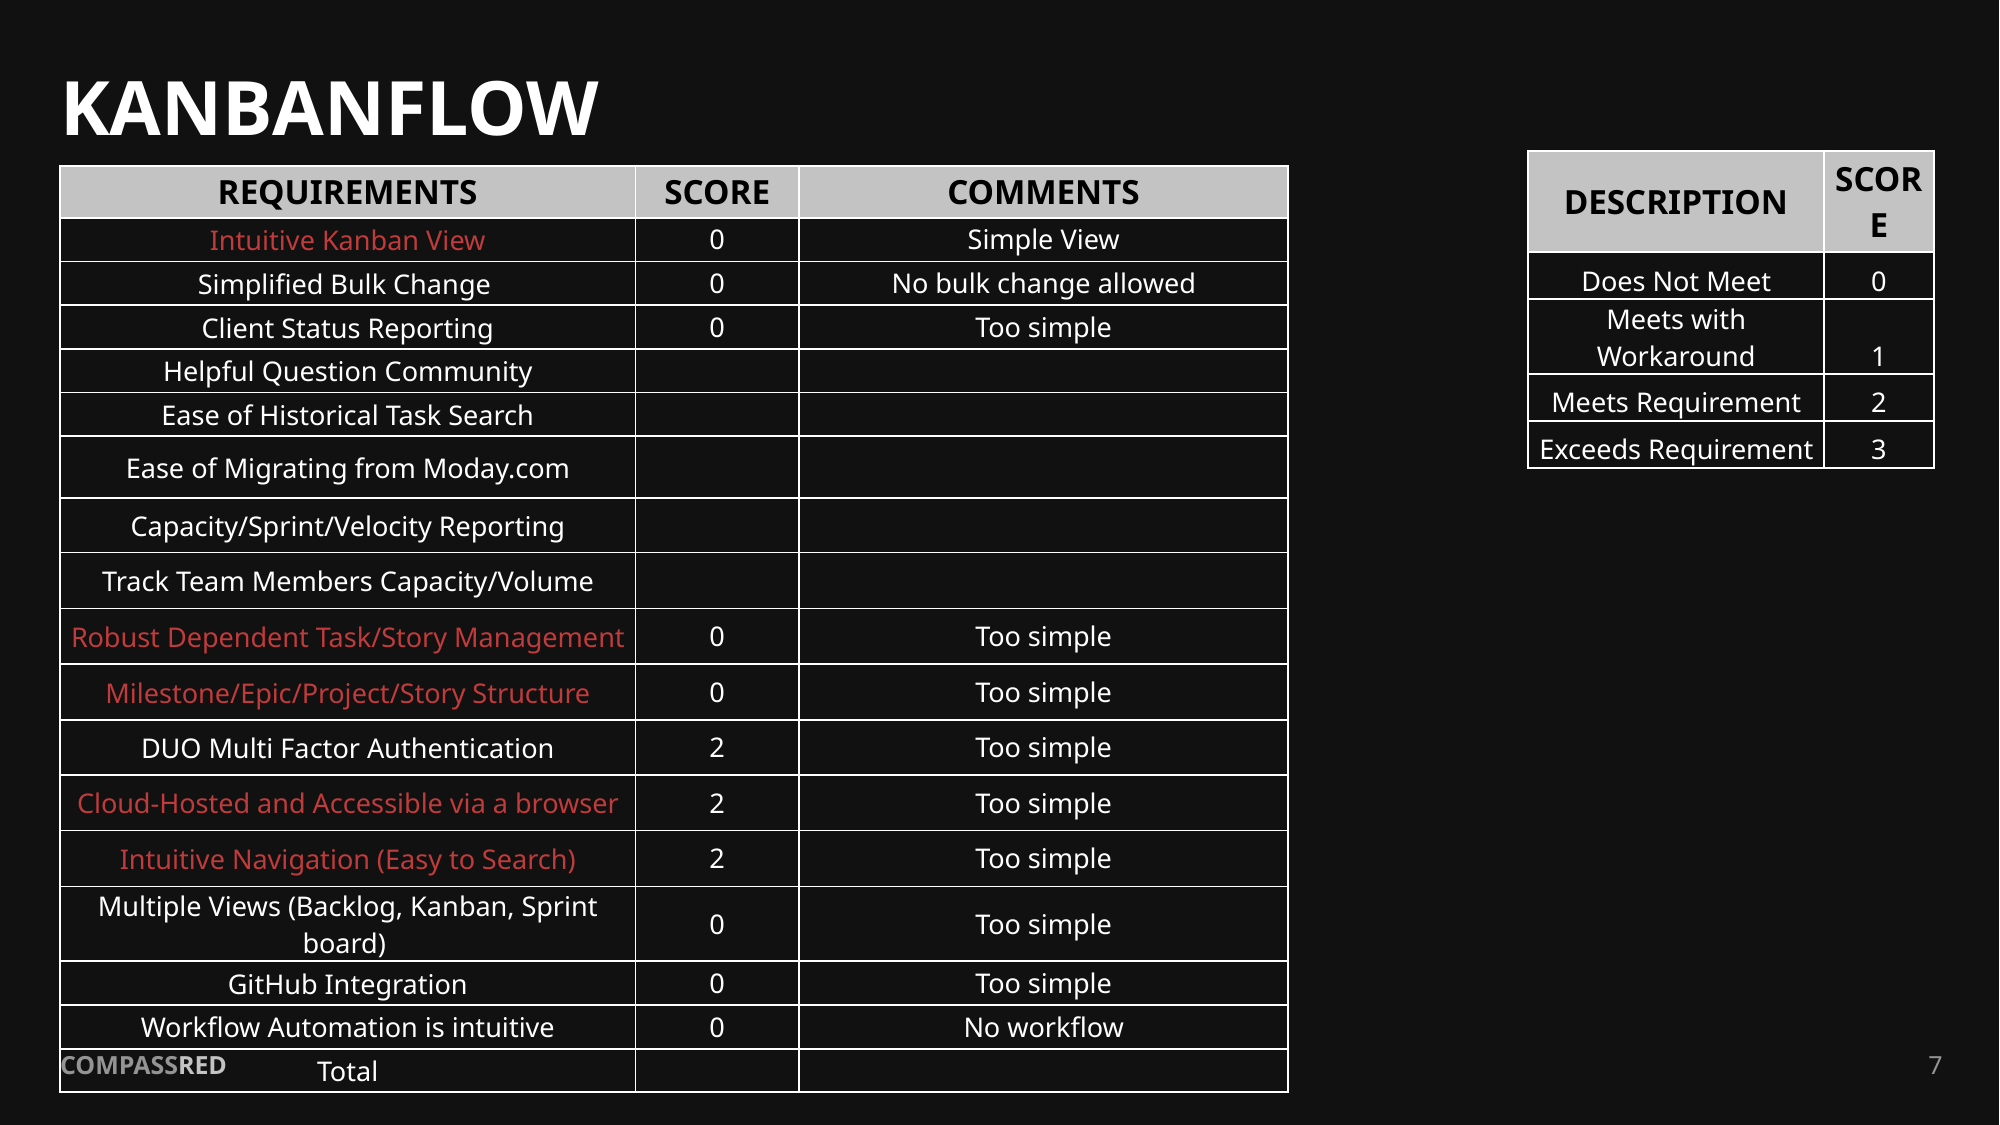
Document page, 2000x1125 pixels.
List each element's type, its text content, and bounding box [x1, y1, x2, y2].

table_cell [636, 1050, 798, 1091]
table_cell Simple View [800, 219, 1287, 261]
table_cell Total [61, 1050, 635, 1091]
table_cell 2 [636, 831, 798, 886]
table_header REQUIREMENTS [61, 167, 635, 217]
table_header SCORE [1825, 152, 1933, 251]
table_cell 0 [636, 219, 798, 261]
table_cell [636, 437, 798, 497]
table_cell Ease of Migrating from Moday.com [61, 437, 635, 497]
table_cell 0 [636, 1006, 798, 1048]
table_cell [800, 553, 1287, 608]
table_cell [800, 350, 1287, 392]
table_cell Capacity/Sprint/Velocity Reporting [61, 499, 635, 552]
table_cell 2 [636, 776, 798, 830]
table_header SCORE [636, 167, 798, 217]
table_cell [800, 393, 1287, 435]
table_cell 0 [1825, 253, 1933, 298]
table_cell [800, 499, 1287, 552]
table_cell No workflow [800, 1006, 1287, 1048]
table_cell GitHub Integration [61, 962, 635, 1004]
table_cell Too simple [800, 831, 1287, 886]
table_cell Ease of Historical Task Search [61, 393, 635, 435]
table_cell 1 [1825, 300, 1933, 373]
table_cell [636, 499, 798, 552]
table_header DESCRIPTION [1529, 152, 1823, 251]
table_cell Meets Requirement [1529, 375, 1823, 420]
table_cell Helpful Question Community [61, 350, 635, 392]
table_cell Cloud-Hosted and Accessible via a browser [61, 776, 635, 830]
table_cell Does Not Meet [1529, 253, 1823, 298]
slide_number 7 [1822, 1050, 1943, 1085]
table_cell 0 [636, 262, 798, 304]
table_cell [800, 1050, 1287, 1091]
table_cell 0 [636, 609, 798, 663]
table_cell DUO Multi Factor Authentication [61, 721, 635, 774]
table_cell Too simple [800, 665, 1287, 719]
table_cell 0 [636, 962, 798, 1004]
table_cell [636, 393, 798, 435]
table_cell 2 [1825, 375, 1933, 420]
table_cell 0 [636, 665, 798, 719]
table_cell Client Status Reporting [61, 306, 635, 348]
table_cell Too simple [800, 962, 1287, 1004]
table_cell 2 [636, 721, 798, 774]
table_cell 3 [1825, 422, 1933, 467]
table_cell Too simple [800, 887, 1287, 960]
table_header COMMENTS [800, 167, 1287, 217]
table_cell 0 [636, 306, 798, 348]
table_cell Track Team Members Capacity/Volume [61, 553, 635, 608]
table_cell 0 [636, 887, 798, 960]
table_cell Milestone/Epic/Project/Story Structure [61, 665, 635, 719]
table_cell [800, 437, 1287, 497]
table_cell Meets with Workaround [1529, 300, 1823, 373]
table_cell Multiple Views (Backlog, Kanban, Sprint board) [61, 887, 635, 960]
table_cell Intuitive Kanban View [61, 219, 635, 261]
table_cell [636, 553, 798, 608]
title KANBANFLOW [60, 60, 1934, 248]
table_cell Exceeds Requirement [1529, 422, 1823, 467]
table_cell Too simple [800, 721, 1287, 774]
table_cell Robust Dependent Task/Story Management [61, 609, 635, 663]
table_cell Simplified Bulk Change [61, 262, 635, 304]
table_cell [636, 350, 798, 392]
table_cell Intuitive Navigation (Easy to Search) [61, 831, 635, 886]
table_cell Too simple [800, 776, 1287, 830]
table_cell Too simple [800, 609, 1287, 663]
table_cell No bulk change allowed [800, 262, 1287, 304]
table_cell Too simple [800, 306, 1287, 348]
table_cell Workflow Automation is intuitive [61, 1006, 635, 1048]
